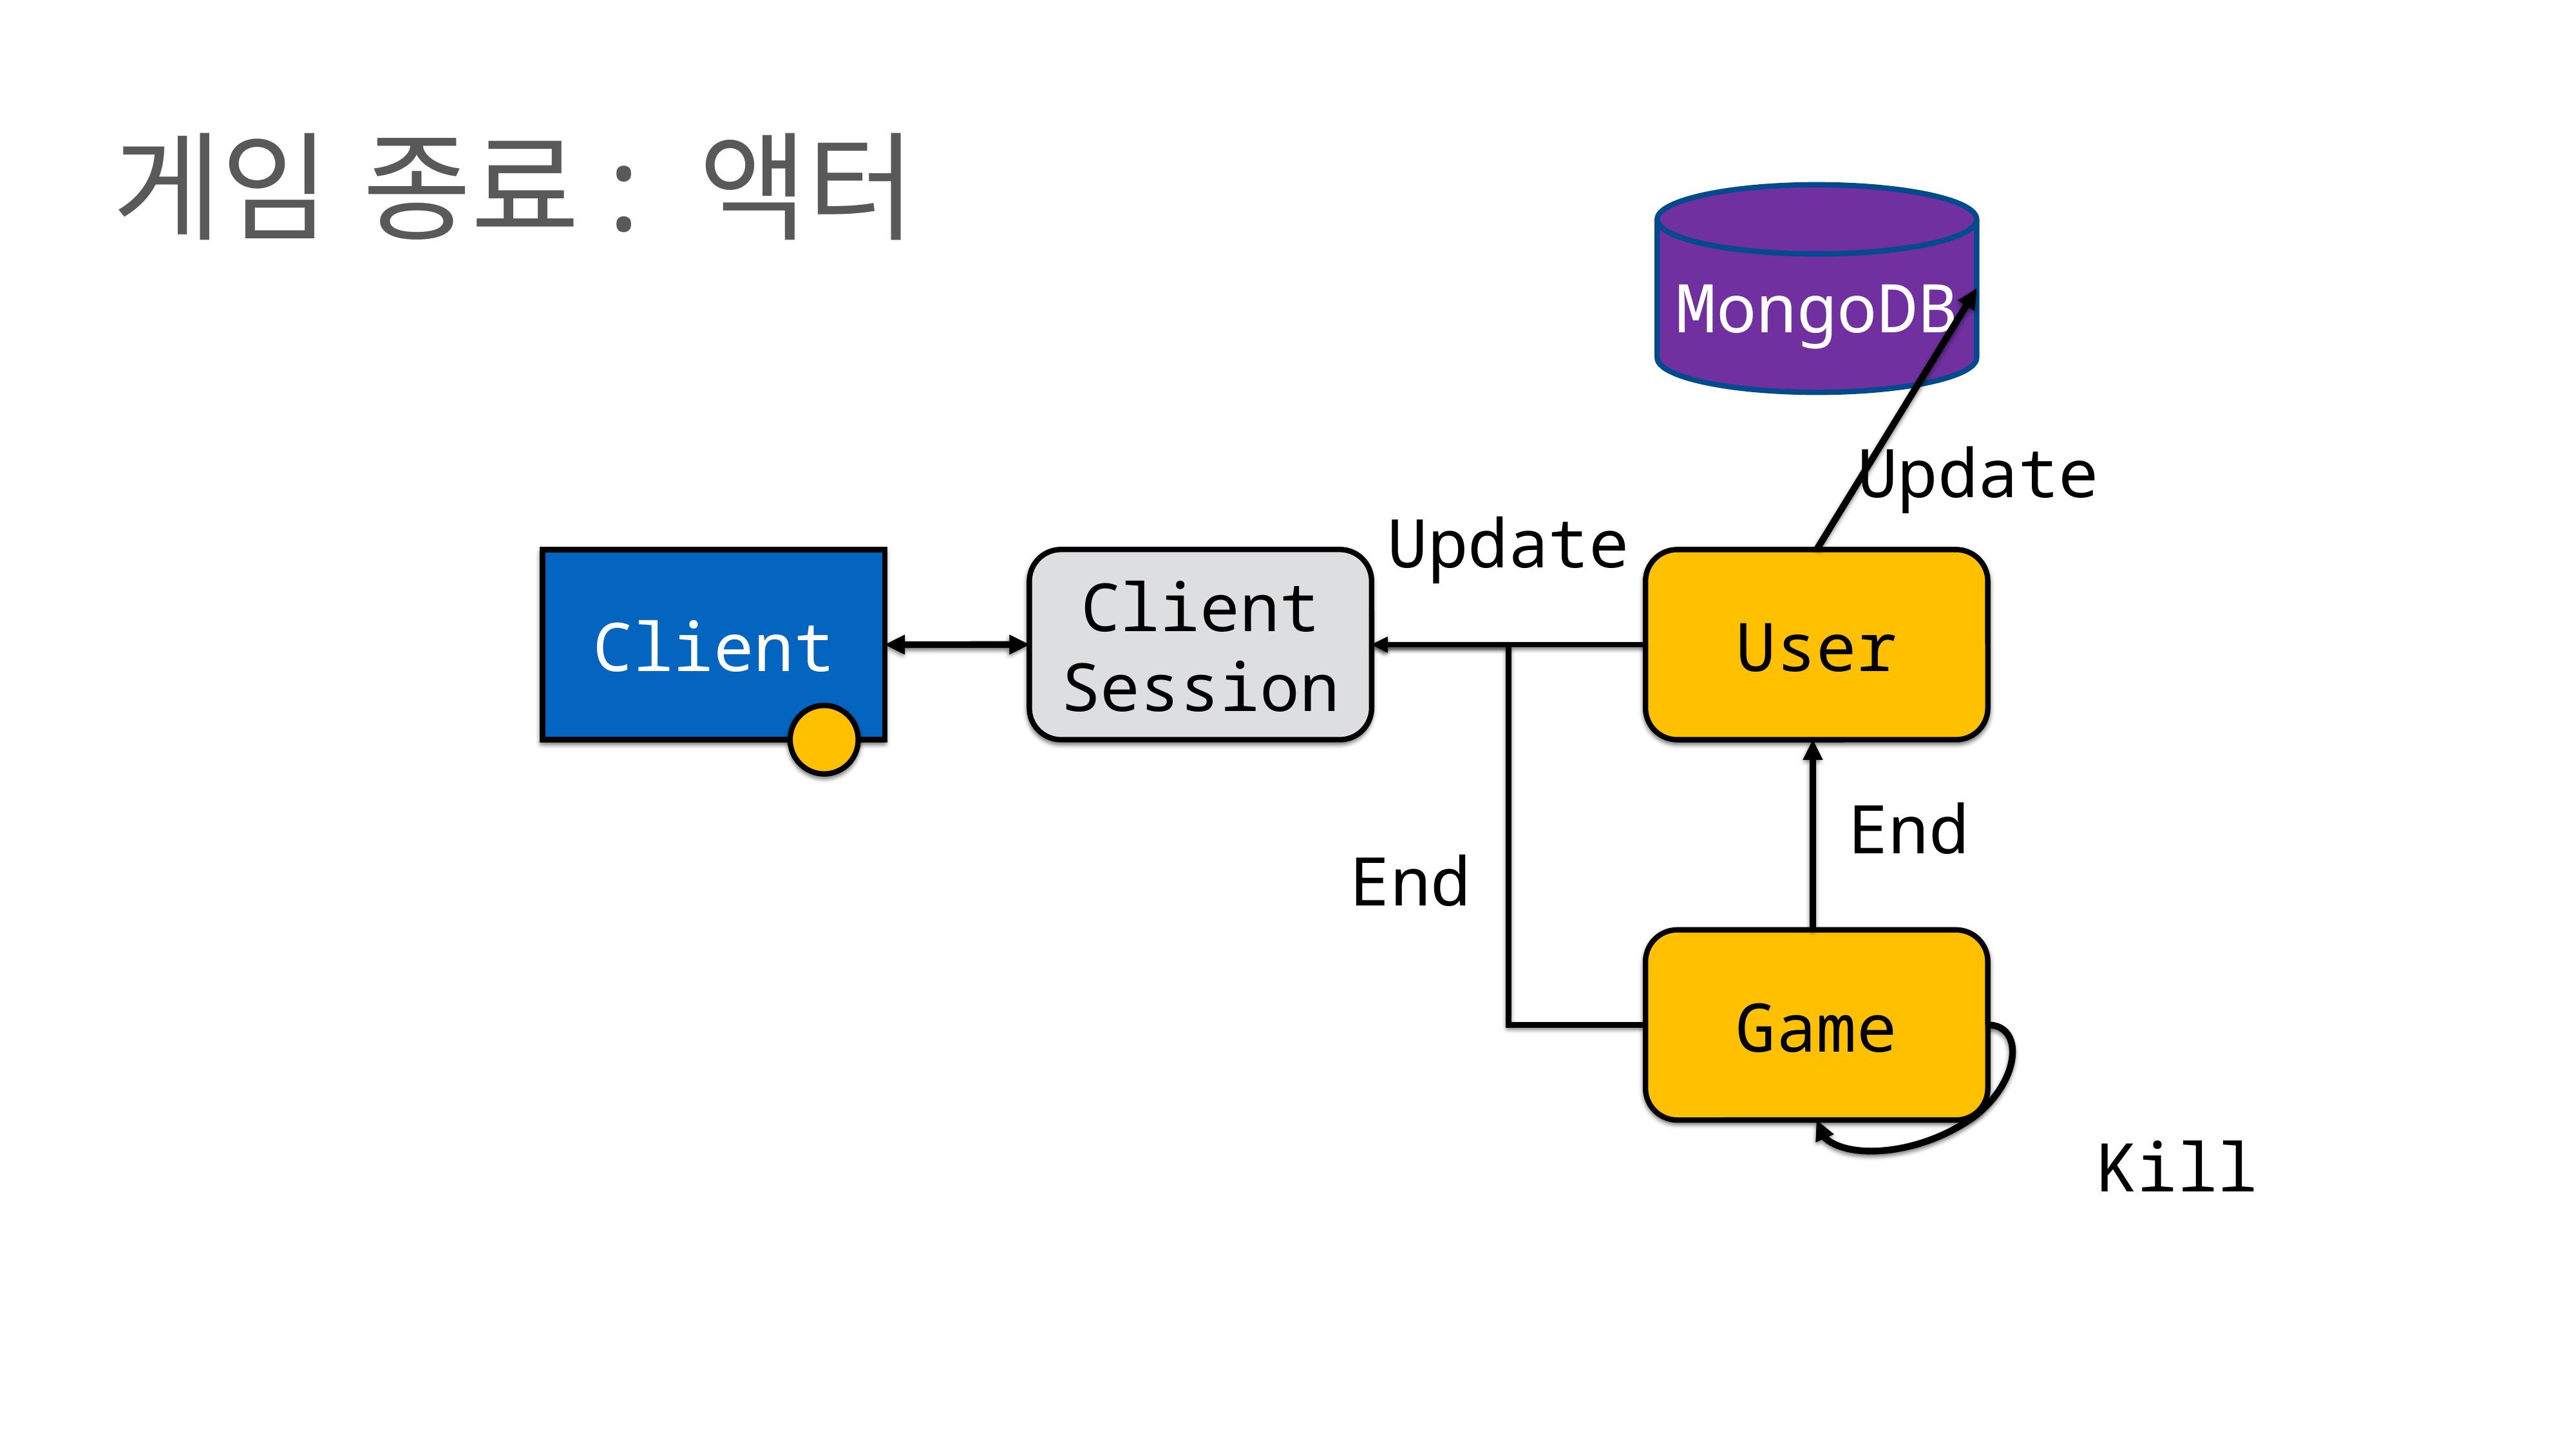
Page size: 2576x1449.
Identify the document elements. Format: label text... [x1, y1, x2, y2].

text_box Kill [2087, 1120, 2268, 1210]
text_box Client [542, 549, 885, 740]
text_box Update [1848, 425, 2108, 516]
text_box End [1839, 782, 1979, 872]
text_box [790, 705, 858, 774]
text_box Update [1378, 496, 1639, 586]
text_box 게임 종료: 액터 [103, 108, 925, 260]
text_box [1371, 645, 1646, 1025]
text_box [1816, 1025, 1988, 1121]
text_box Game [1645, 929, 1988, 1121]
text_box MongoDB [1656, 184, 1978, 393]
text_box End [1341, 834, 1371, 924]
text_box User [1645, 549, 1988, 740]
text_box Client Session [1029, 549, 1372, 740]
